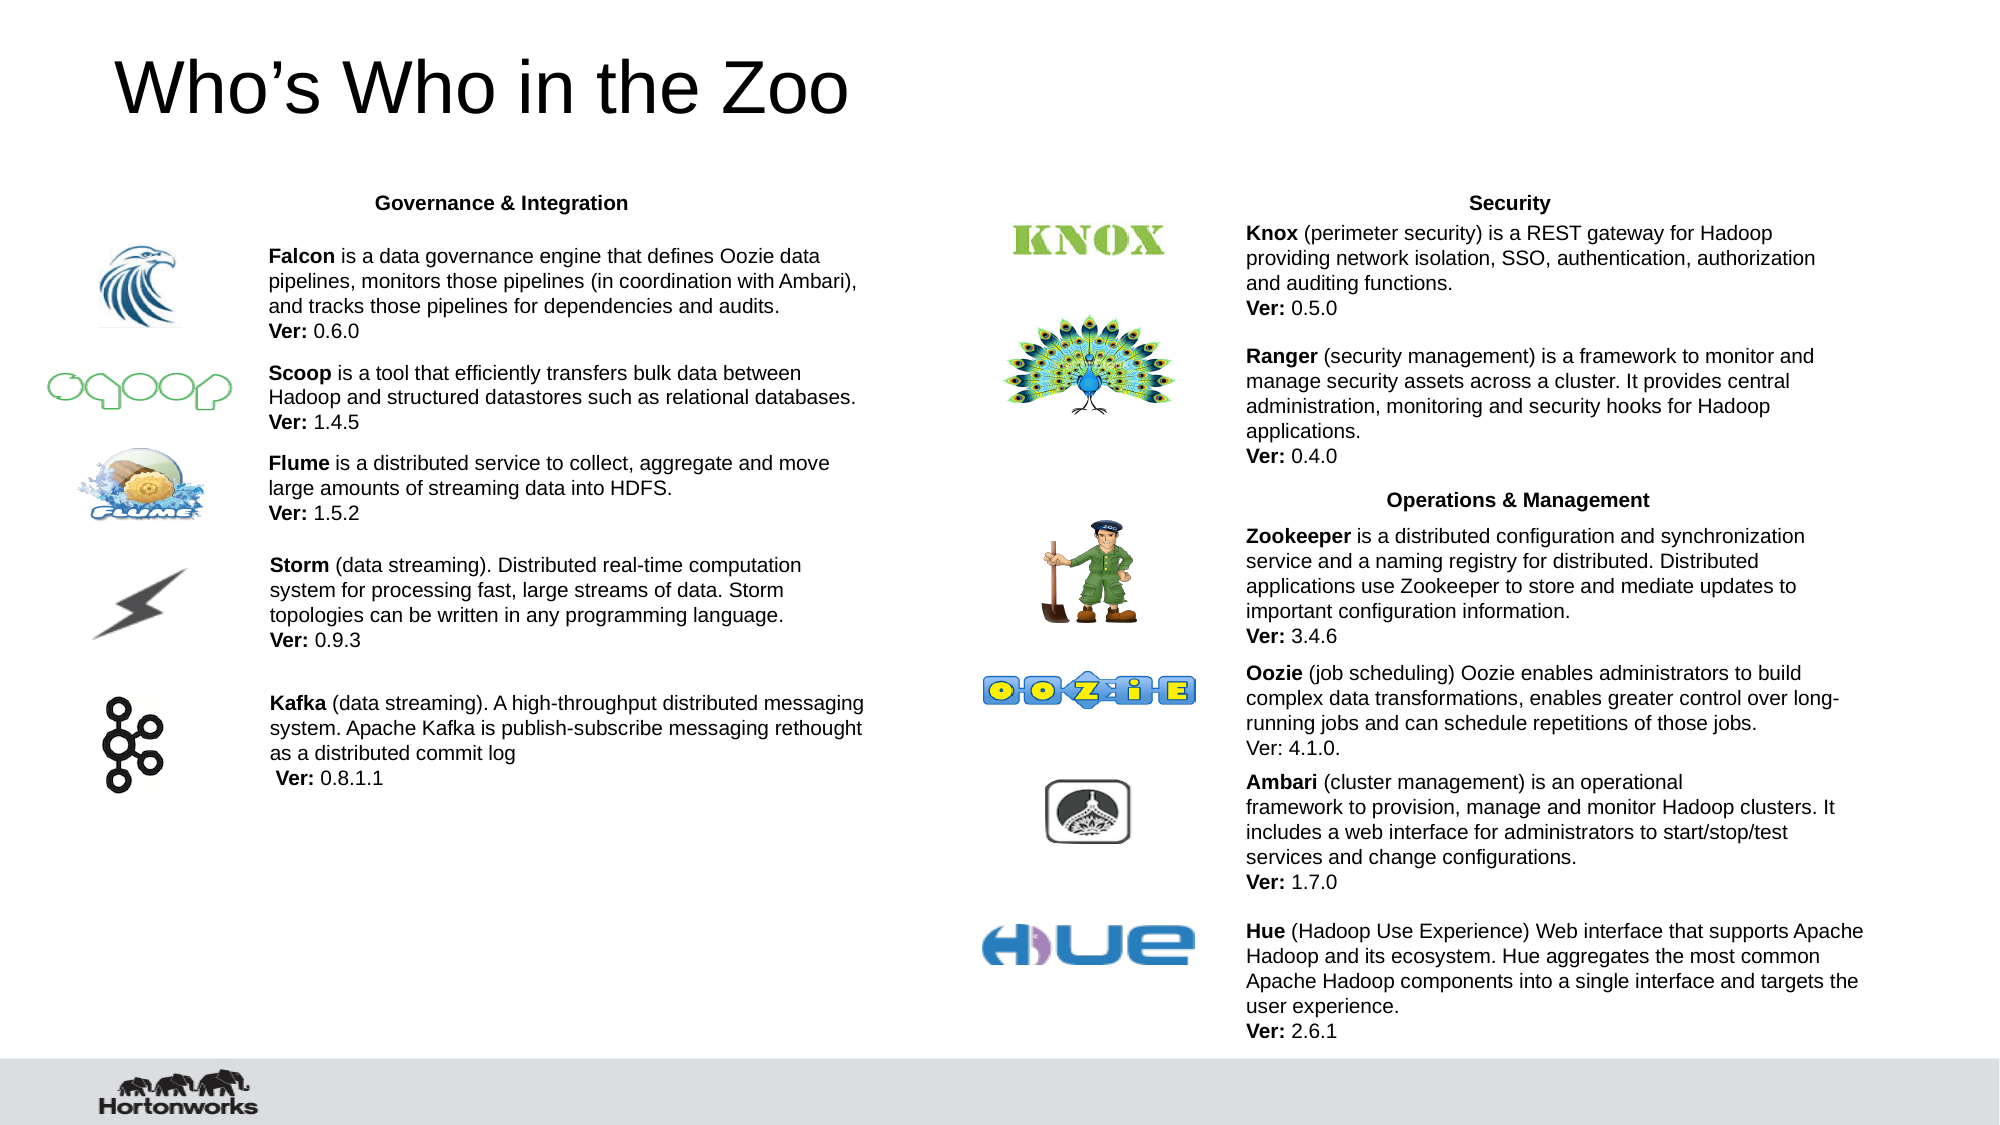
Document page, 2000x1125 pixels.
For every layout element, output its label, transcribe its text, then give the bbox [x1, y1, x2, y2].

text_box Storm (data streaming). Distributed real-time computation system for processing fast, large streams of data. Storm topologies can be written in any programming language. Ver: 0.9.3 [257, 545, 885, 659]
text_box Ranger (security management) is a framework to monitor and manage security assets across a cluster. It provides central administration, monitoring and security hooks for Hadoop applications. Ver: 0.4.0 [1233, 336, 1862, 474]
title Who’s Who in the Zoo [99, 0, 1900, 167]
text_box Falcon is a data governance engine that defines Oozie data pipelines, monitors those pipelines (in coordination with Ambari), and tracks those pipelines for dependencies and audits. Ver: 0.6.0 [255, 235, 884, 349]
text_box Scoop is a tool that efficiently transfers bulk data between Hadoop and structured datastores such as relational databases. Ver: 1.4.5 [255, 352, 884, 441]
text_box Zookeeper is a distributed configuration and synchronization service and a naming registry for distributed. Distributed applications use Zookeeper to store and mediate updates to important configuration information. Ver: 3.4.6 [1233, 516, 1862, 654]
text_box Security [1456, 183, 1564, 213]
text_box Hue (Hadoop Use Experience) Web interface that supports Apache Hadoop and its ecosystem. Hue aggregates the most common Apache Hadoop components into a single interface and targets the user experience. Ver: 2.6.1 [1233, 911, 1879, 1049]
text_box Governance & Integration [362, 183, 642, 221]
picture [0, 0, 2000, 1125]
text_box Knox (perimeter security) is a REST gateway for Hadoop providing network isolation, SSO, authentication, authorization and auditing functions. Ver: 0.5.0 [1233, 213, 1862, 327]
text_box Operations & Management [1373, 480, 1663, 516]
text_box Kafka (data streaming). A high-throughput distributed messaging system. Apache Kafka is publish-subscribe messaging rethought as a distributed commit log Ver: 0.8.1.1 [257, 683, 885, 797]
text_box Oozie (job scheduling) Oozie enables administrators to build complex data transformations, enables greater control over long-running jobs and can schedule repetitions of those jobs. Ver: 4.1.0. [1233, 654, 1862, 762]
text_box Ambari (cluster management) is an operational framework to provision, manage and monitor Hadoop clusters. It includes a web interface for administrators to start/stop/test services and change configurations. Ver: 1.7.0 [1233, 762, 1879, 900]
text_box Flume is a distributed service to collect, aggregate and move large amounts of streaming data into HDFS. Ver: 1.5.2 [255, 443, 884, 532]
